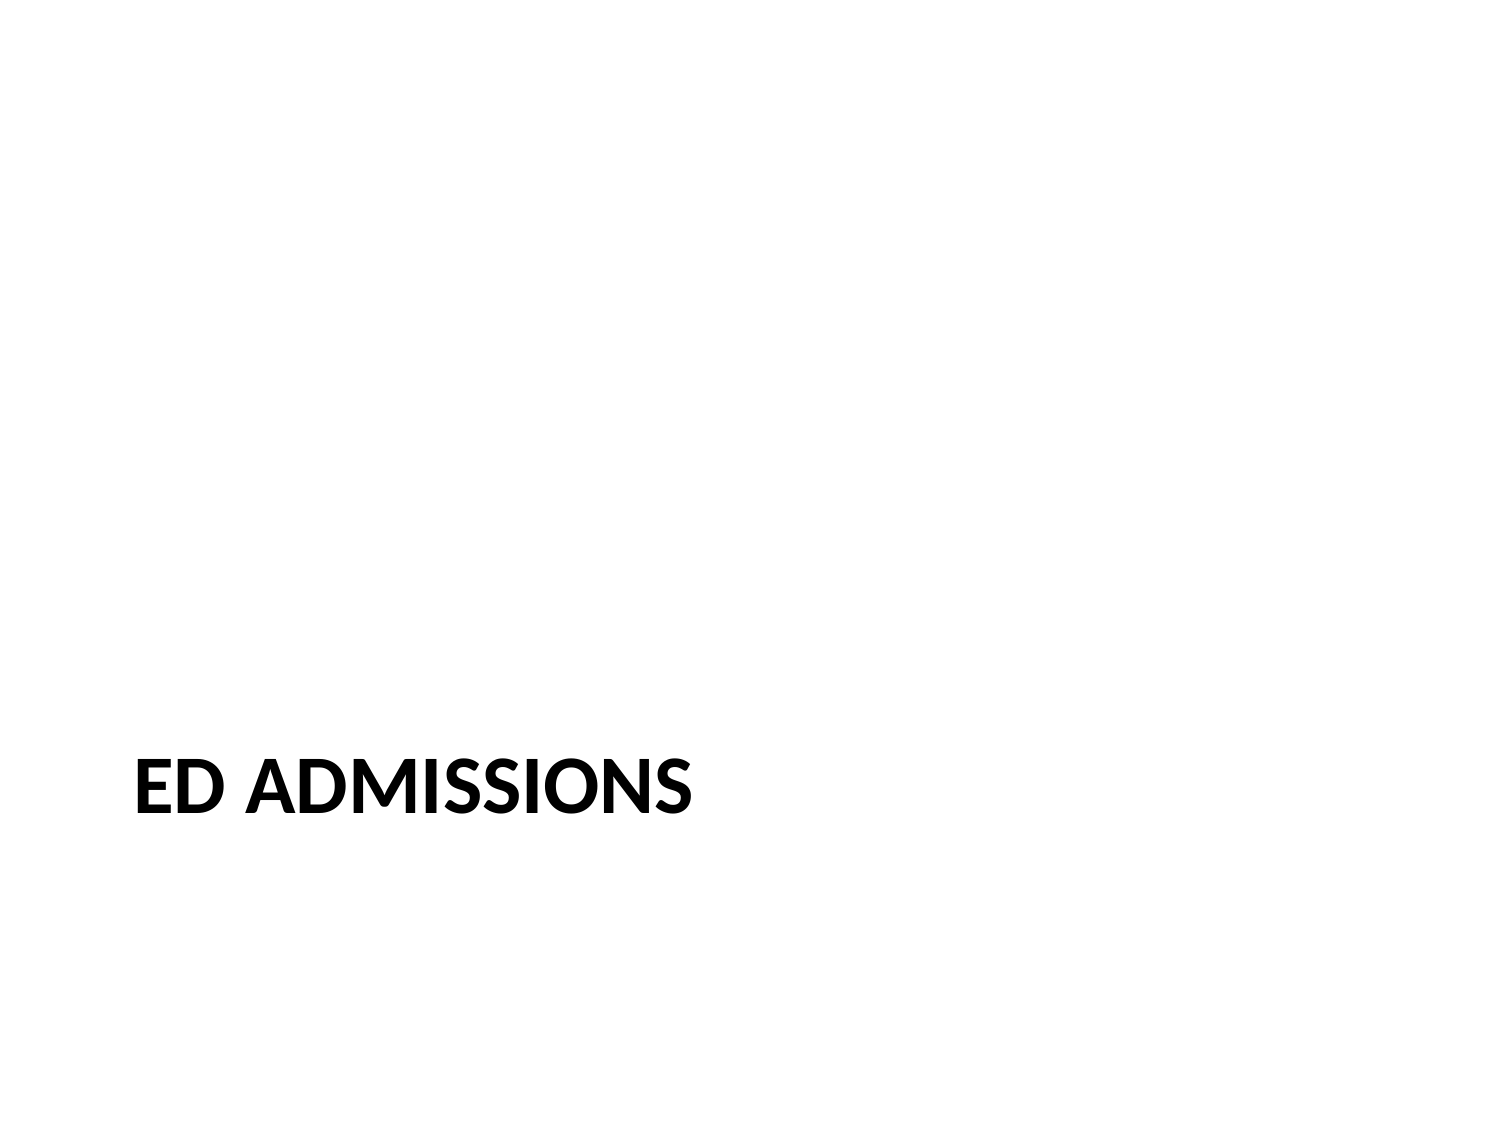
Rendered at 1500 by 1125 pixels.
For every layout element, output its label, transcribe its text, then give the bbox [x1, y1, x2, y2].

title ED Admissions [118, 722, 1394, 947]
